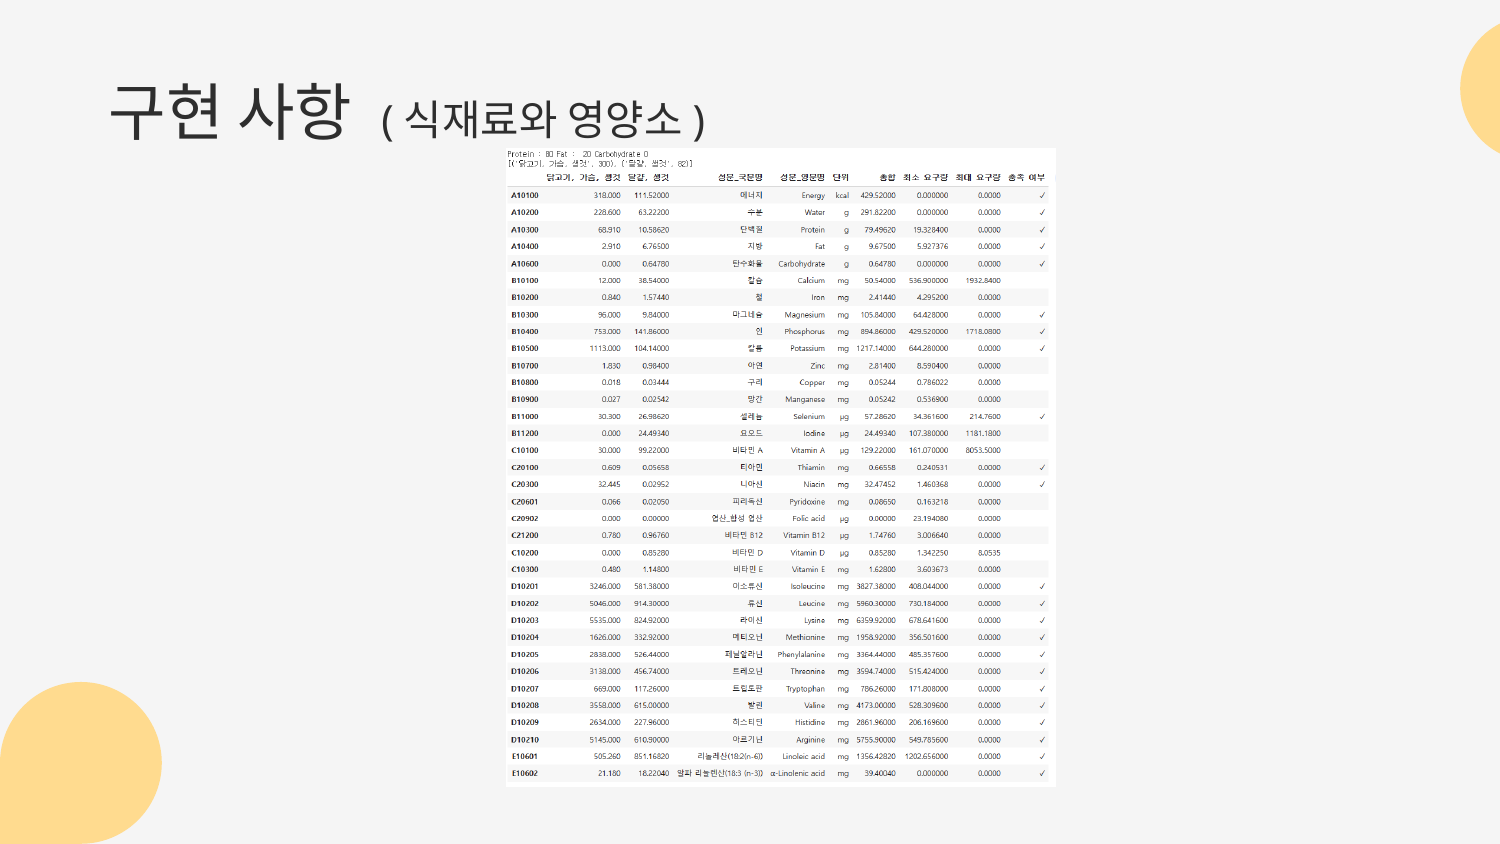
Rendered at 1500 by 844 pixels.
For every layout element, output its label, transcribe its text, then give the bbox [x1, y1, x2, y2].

title 구현 사항 (식재료와 영양소) [93, 57, 1399, 149]
picture [505, 148, 1056, 787]
